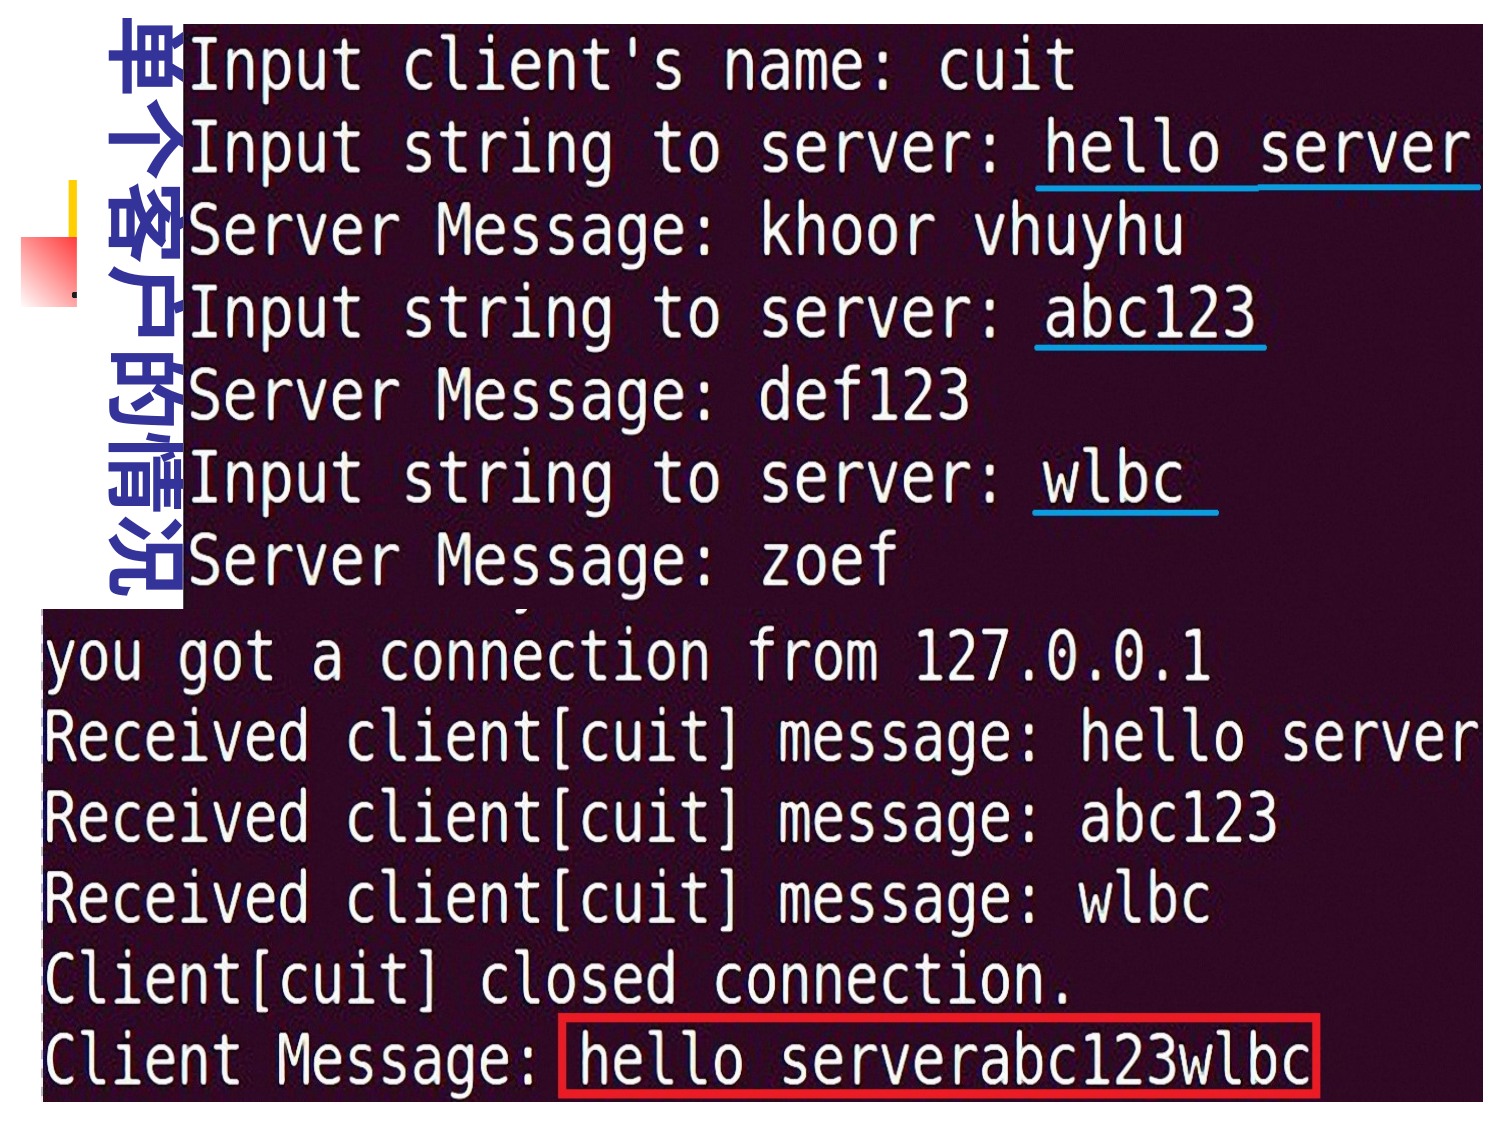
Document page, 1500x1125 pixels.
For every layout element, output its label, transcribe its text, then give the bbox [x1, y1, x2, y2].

picture [40, 24, 1483, 1102]
text_box 单个客户的情况 [76, 0, 207, 607]
